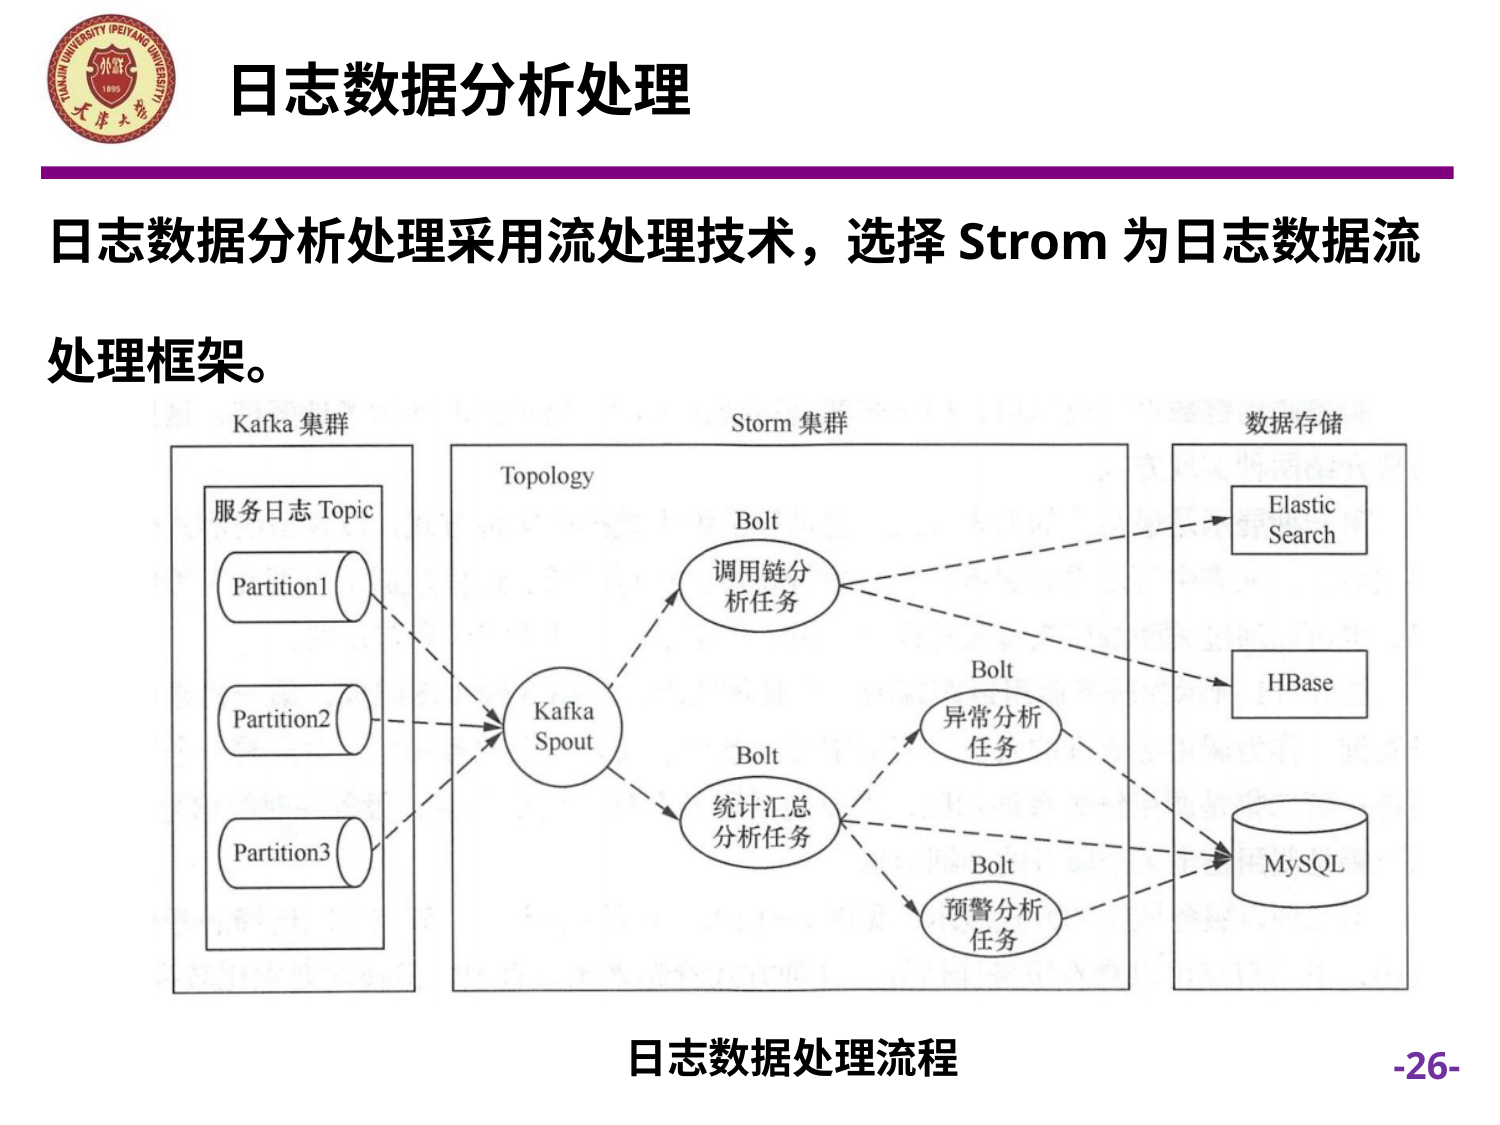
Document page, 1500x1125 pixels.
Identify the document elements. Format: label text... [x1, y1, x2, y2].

text_box 日志数据处理流程 [505, 1024, 1080, 1089]
picture [0, 0, 211, 159]
picture [152, 399, 1419, 1005]
text_box 日志数据分析处理采用流处理技术，选择Strom为日志数据流处理框架。 [31, 142, 1483, 397]
text_box 日志数据分析处理 [62, 45, 856, 142]
